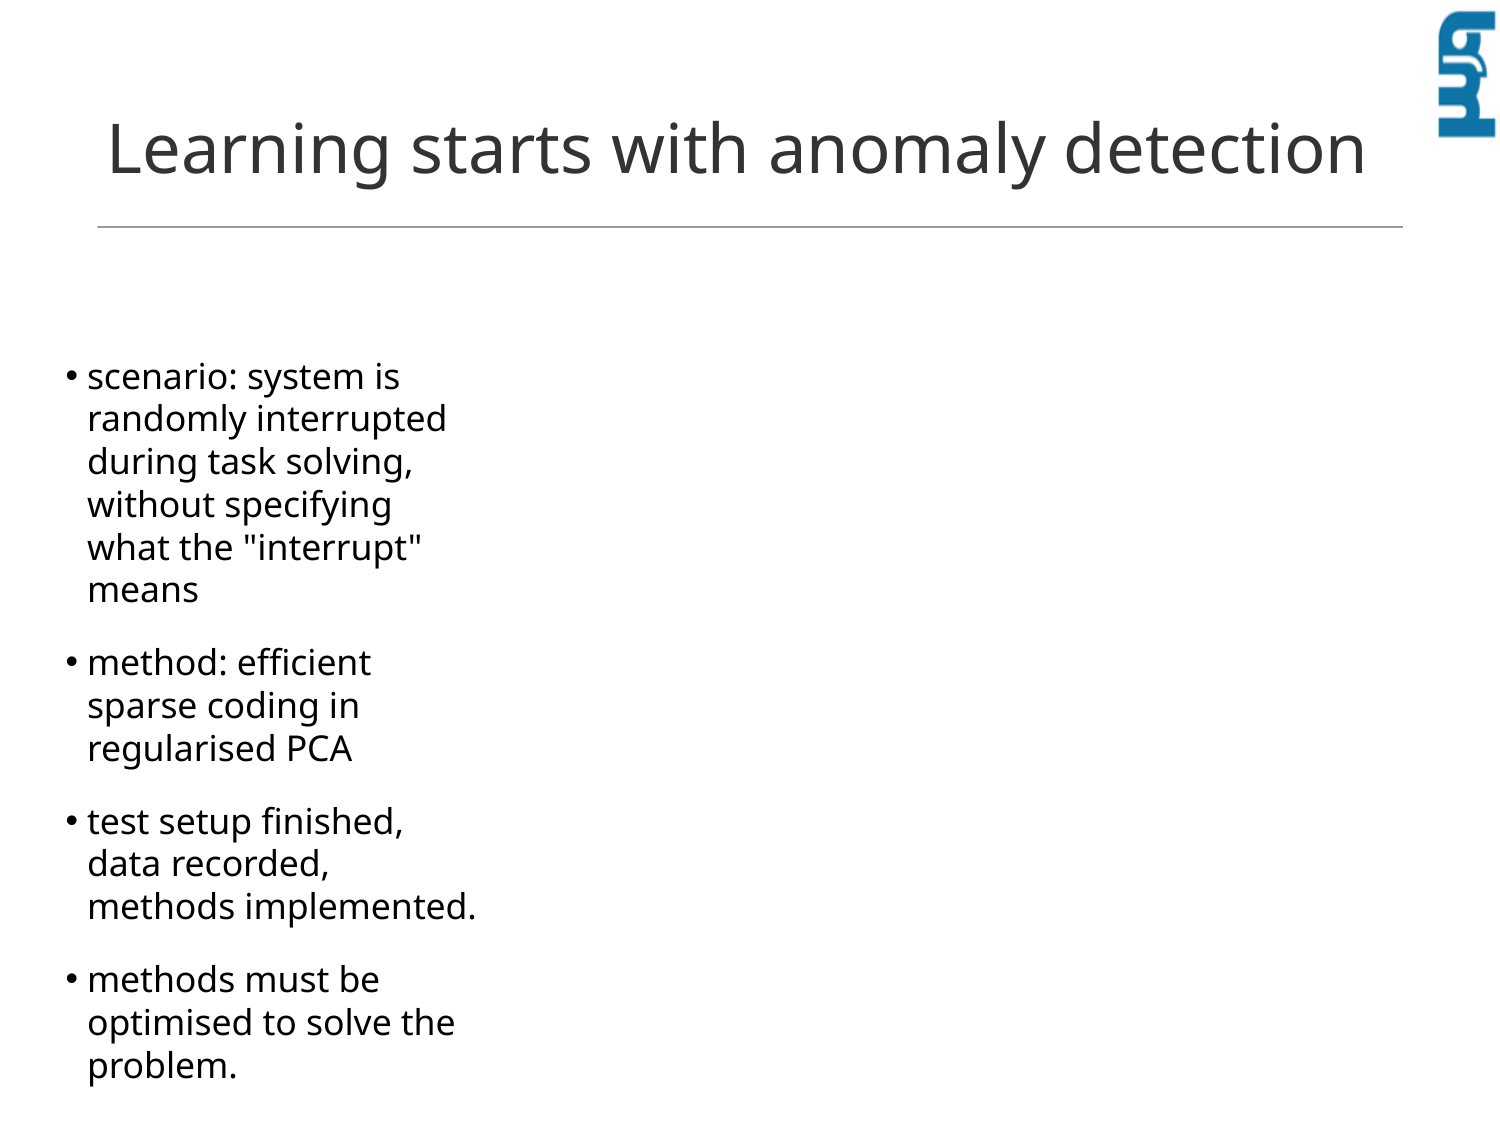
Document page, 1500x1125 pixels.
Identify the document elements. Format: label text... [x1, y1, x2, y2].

list scenario: system is randomly interrupted during task solving, without specifying what the "interrupt" means method: efficient sparse coding in regularised PCA test setup finished, data recorded, methods implemented. methods must be optimised to solve the problem. [53, 341, 491, 1106]
picture [1427, 0, 1500, 149]
title Learning starts with anomaly detection [93, 39, 1407, 200]
